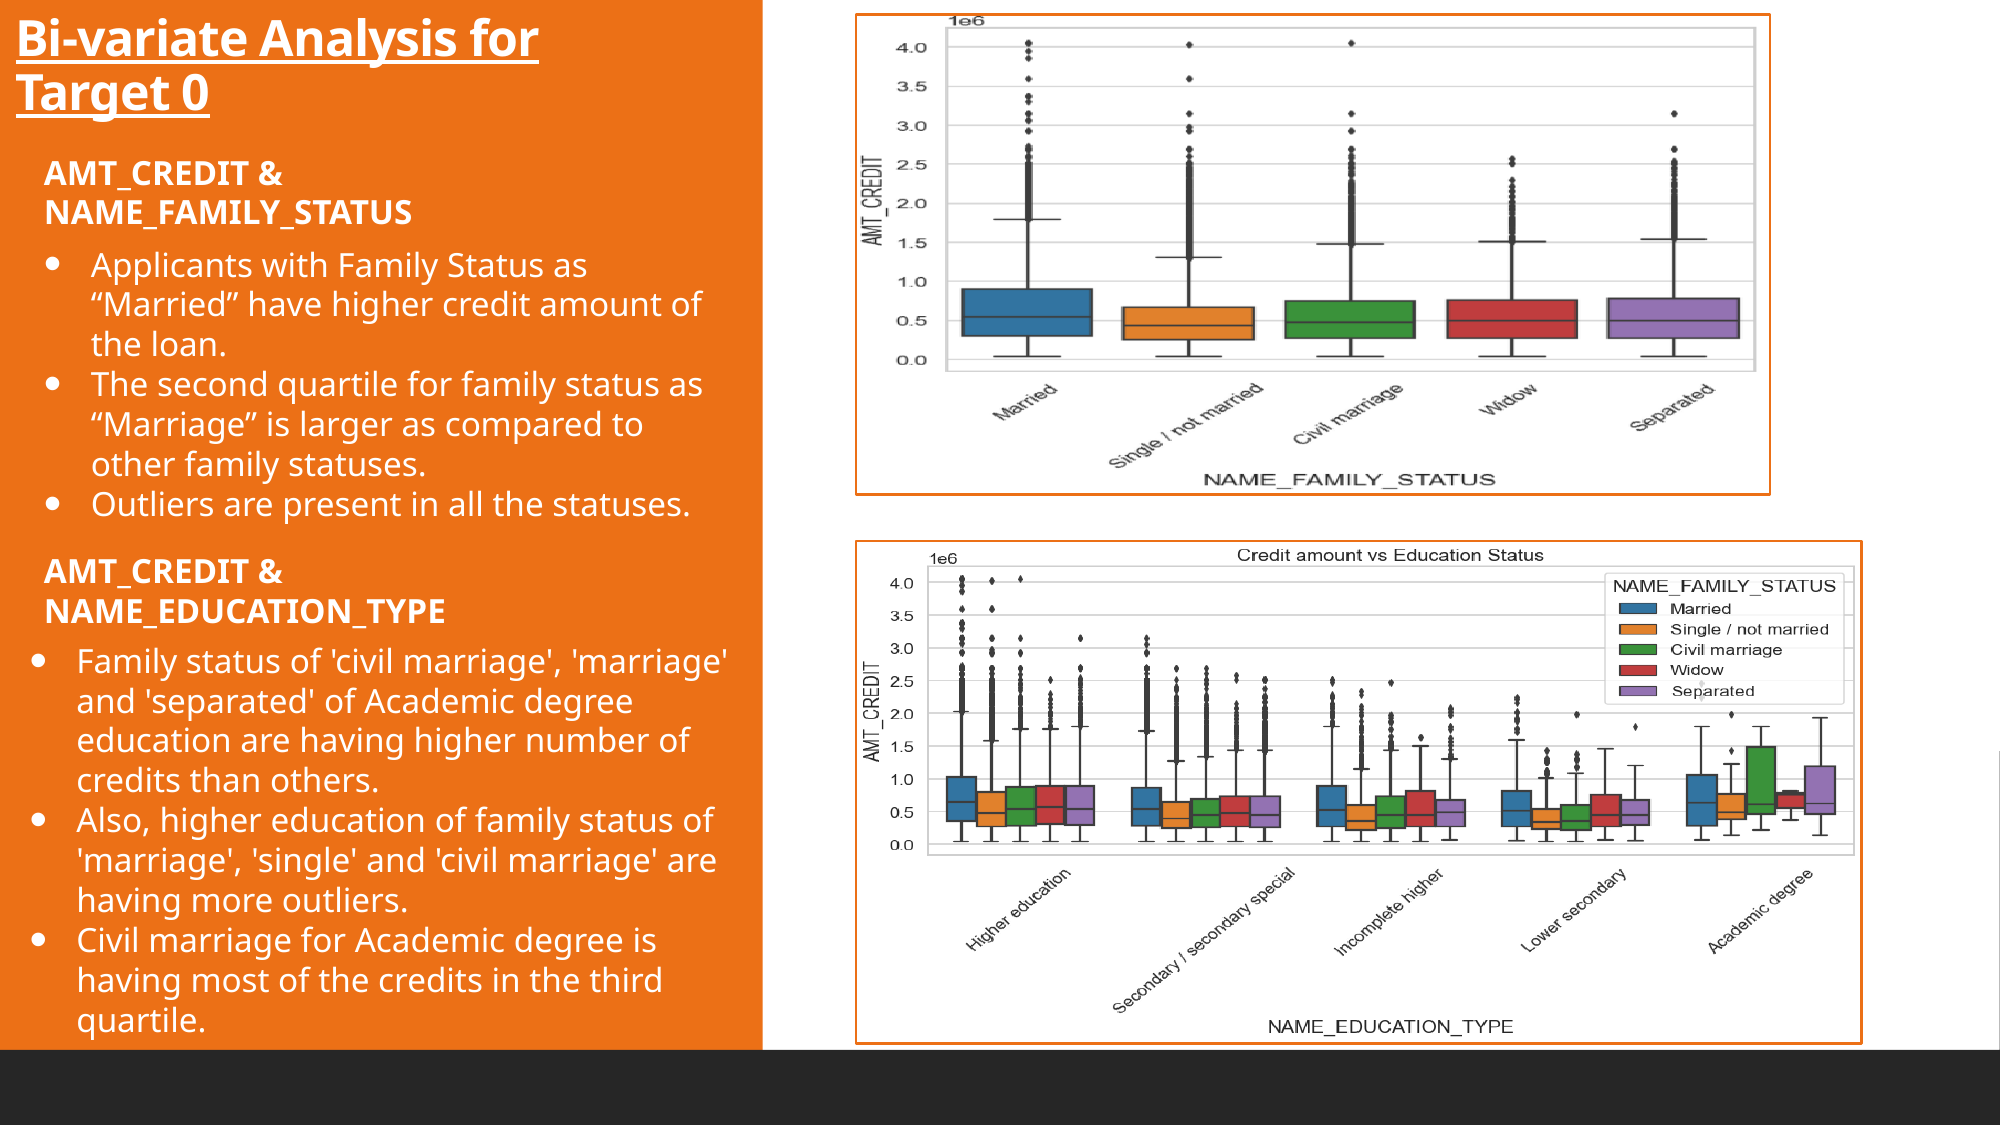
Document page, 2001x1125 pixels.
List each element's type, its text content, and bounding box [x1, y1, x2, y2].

text_box Applicants with Family Status as “Married” have higher credit amount of the loan. The second quartile for family status as “Marriage” is larger as compared to other family statuses. Outliers are present in all the statuses. [29, 236, 748, 531]
text_box AMT_CREDIT & NAME_FAMILY_STATUS [29, 144, 591, 239]
picture [856, 541, 1861, 1043]
text_box [0, 1049, 2000, 1125]
title Bi-variate Analysis for Target 0 [0, 5, 645, 129]
text_box Family status of 'civil marriage', 'marriage' and 'separated' of Academic degree education are having higher number of credits than others. Also, higher education of family status of 'marriage', 'single' and 'civil marriage' are having more outliers. Civil marriage for Academic degree is having most of the credits in the third quartile. [14, 632, 748, 1047]
text_box [0, 0, 764, 1049]
text_box [764, 0, 2000, 1049]
picture [856, 15, 1770, 494]
text_box AMT_CREDIT & NAME_EDUCATION_TYPE [29, 543, 591, 638]
